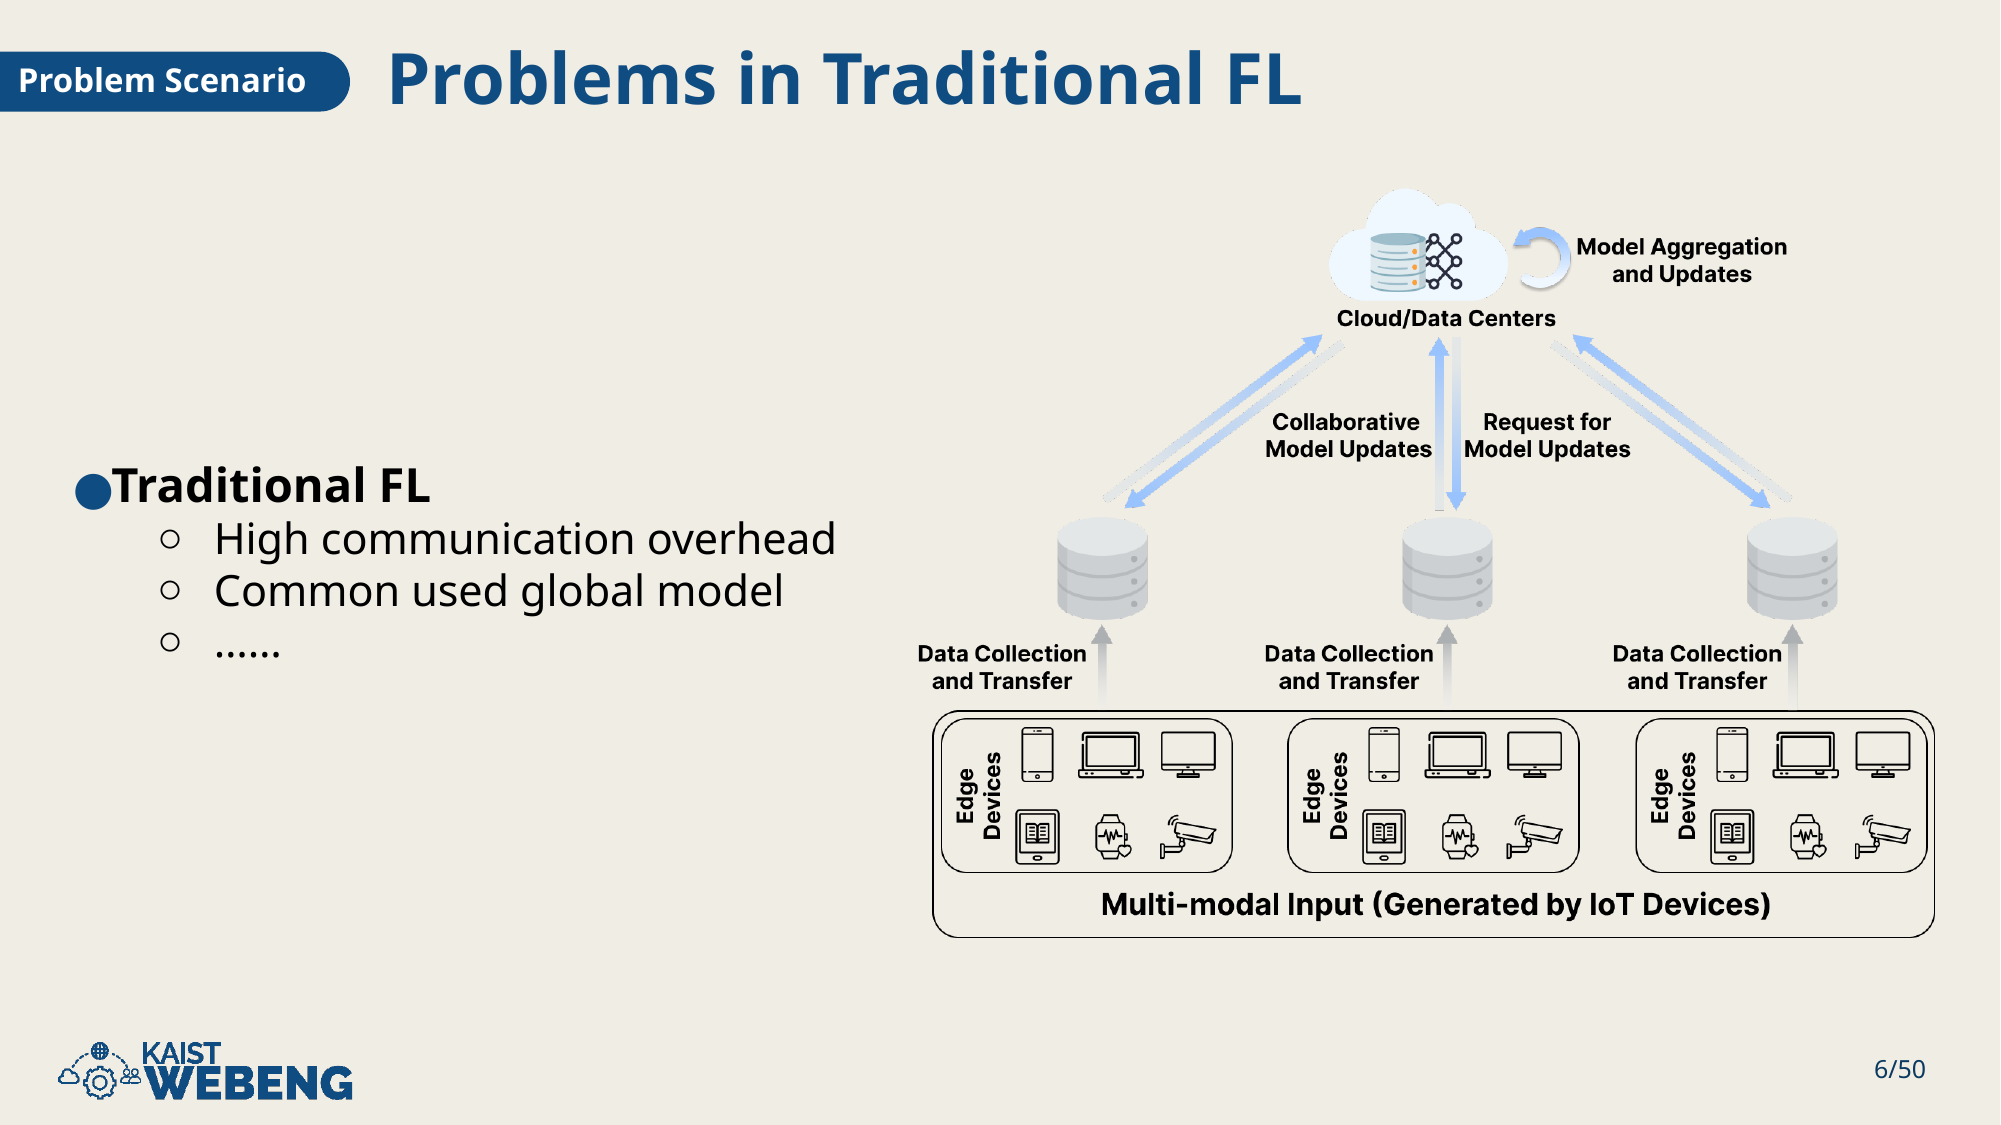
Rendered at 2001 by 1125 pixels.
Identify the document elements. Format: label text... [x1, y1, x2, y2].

list Traditional FL High communication overhead Common used global model …… [57, 447, 899, 675]
list Problem Scenario [0, 51, 325, 112]
picture [58, 1042, 353, 1100]
title Problems in Traditional FL [371, 25, 1942, 138]
picture [905, 187, 1935, 938]
slide_number ‹#›/50 [1803, 1041, 1942, 1101]
